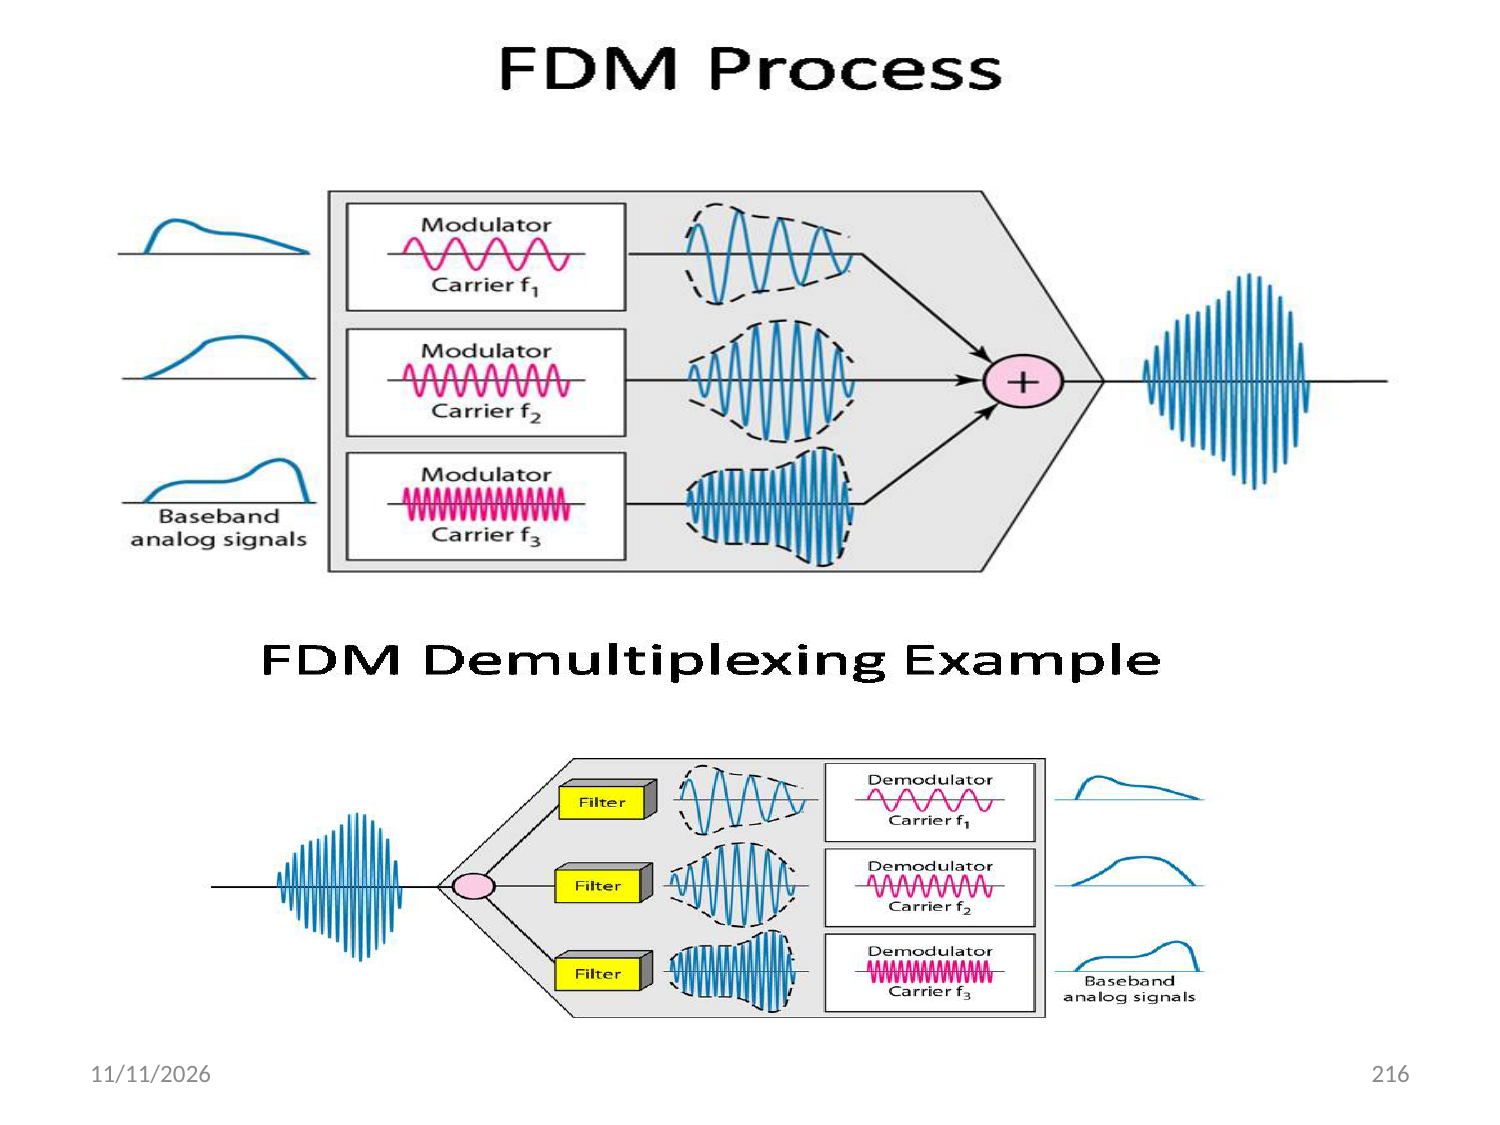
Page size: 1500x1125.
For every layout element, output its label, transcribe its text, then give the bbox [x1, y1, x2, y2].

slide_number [75, 1042, 425, 1103]
slide_number 216 [1074, 1042, 1425, 1103]
picture [0, 0, 1500, 1125]
